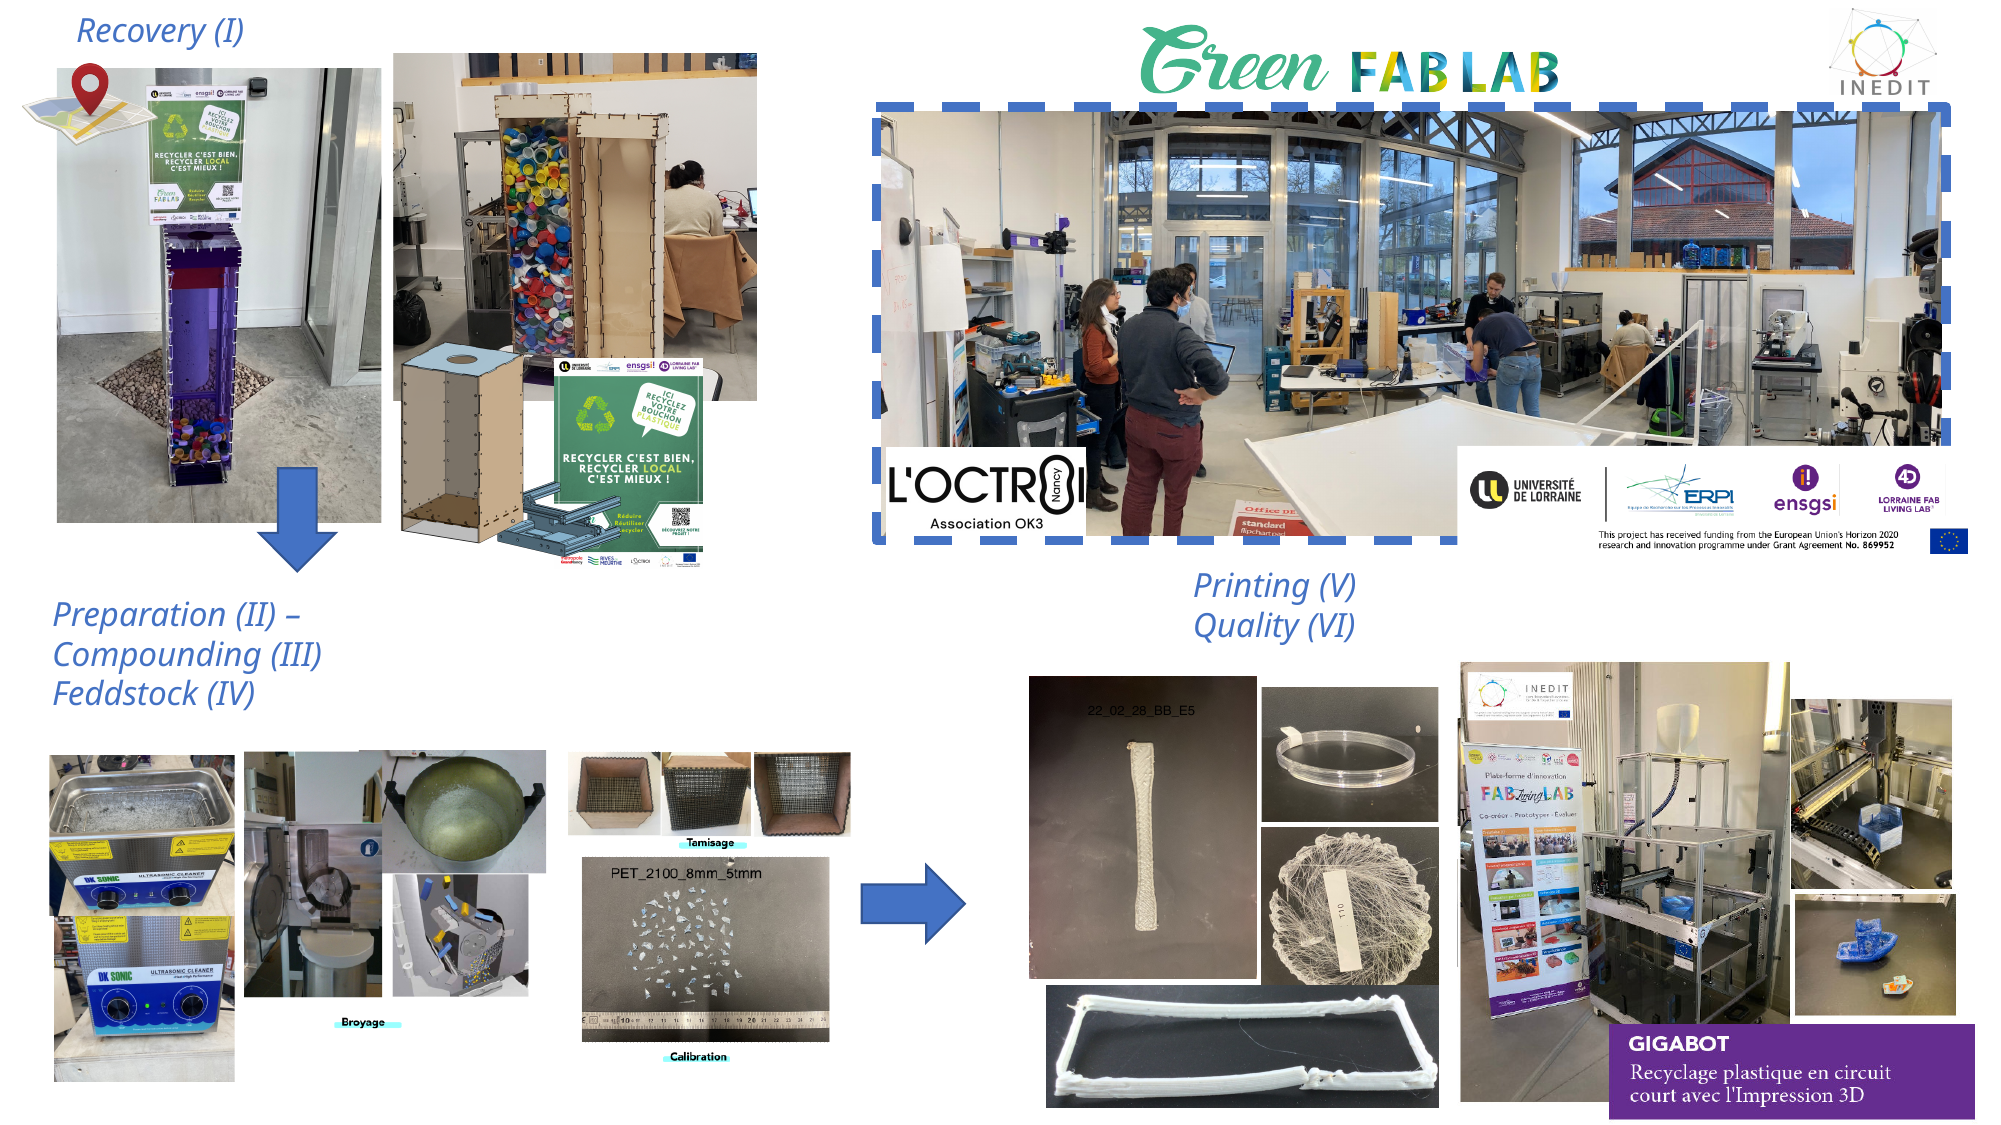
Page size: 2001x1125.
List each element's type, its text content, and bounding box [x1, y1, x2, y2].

picture [39, 755, 235, 1082]
picture [1829, 8, 1937, 95]
picture [1118, 8, 1582, 110]
text_box [860, 862, 967, 945]
picture [1457, 613, 2001, 1125]
text_box [256, 467, 339, 573]
picture [244, 750, 852, 1062]
picture [1029, 676, 1257, 979]
text_box Recovery (I) [63, 2, 302, 56]
picture [0, 43, 757, 622]
text_box Printing (V) Quality (VI) [1180, 557, 1599, 651]
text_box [1457, 445, 1968, 564]
text_box Preparation (II) – Compounding (III) Feddstock (IV) [39, 586, 458, 719]
picture [1046, 827, 1439, 1108]
picture [1261, 686, 1439, 822]
picture [881, 111, 1942, 536]
